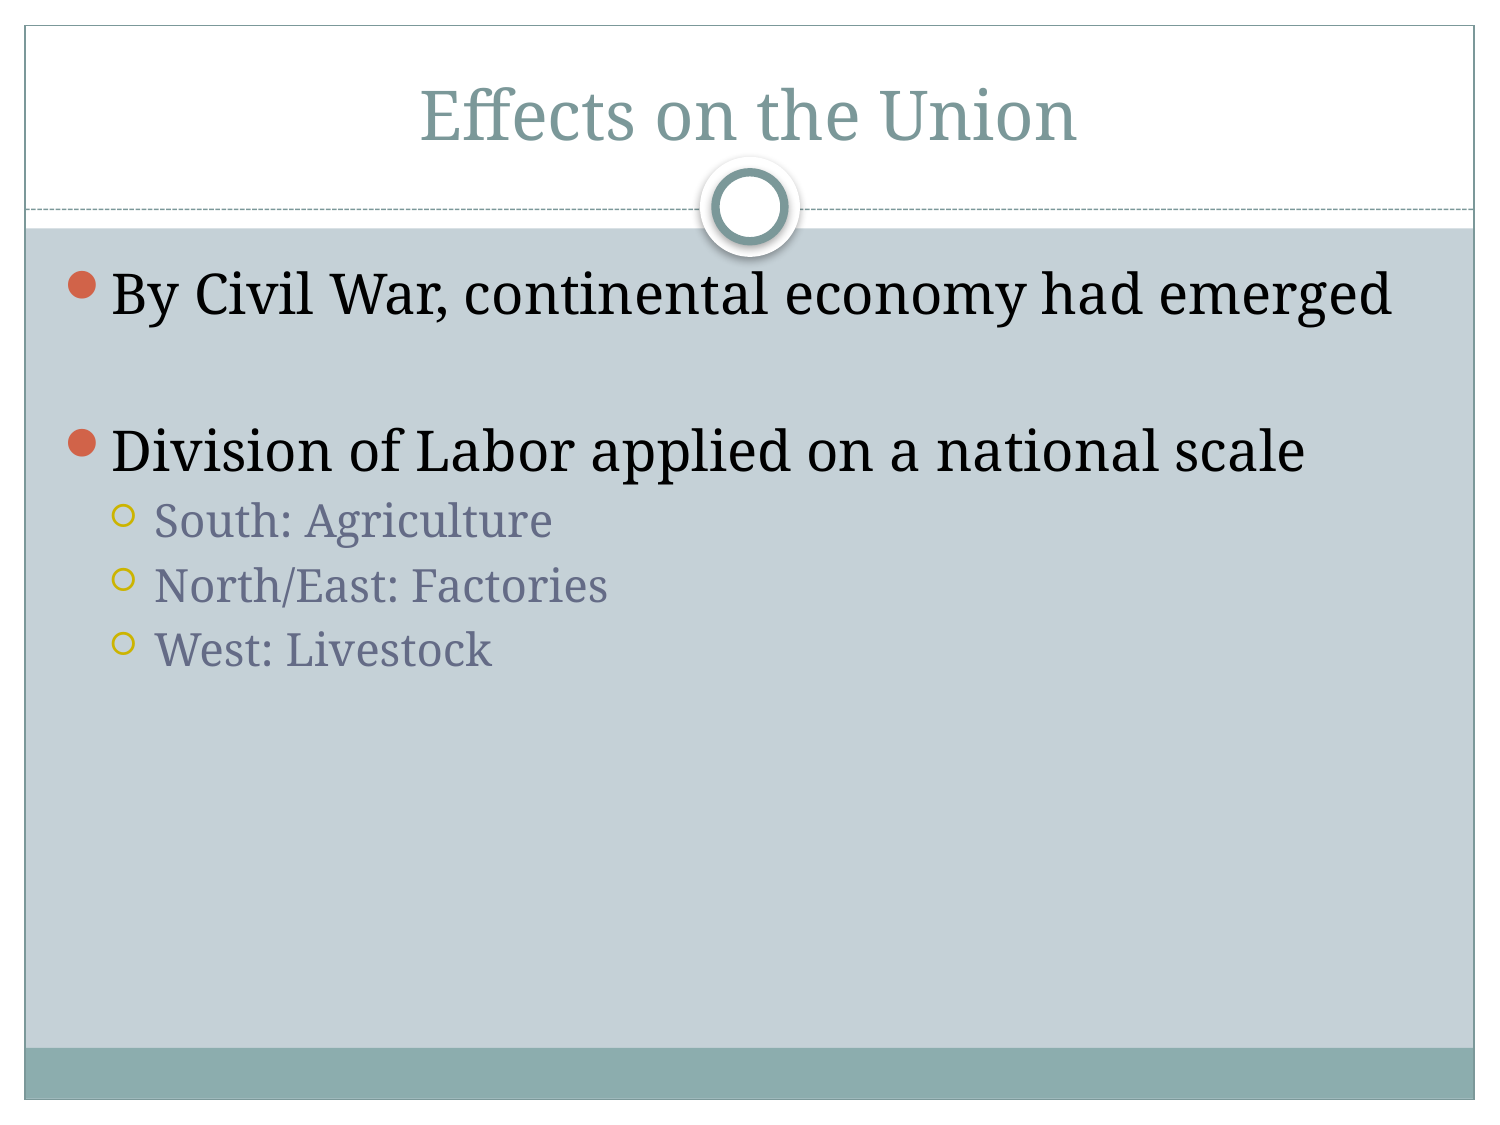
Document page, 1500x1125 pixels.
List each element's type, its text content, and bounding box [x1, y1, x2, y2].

list By Civil War, continental economy had emerged Division of Labor applied on a national scale South: Agriculture North/East: Factories West: Livestock [49, 250, 1445, 1001]
title Effects on the Union [49, 37, 1450, 162]
